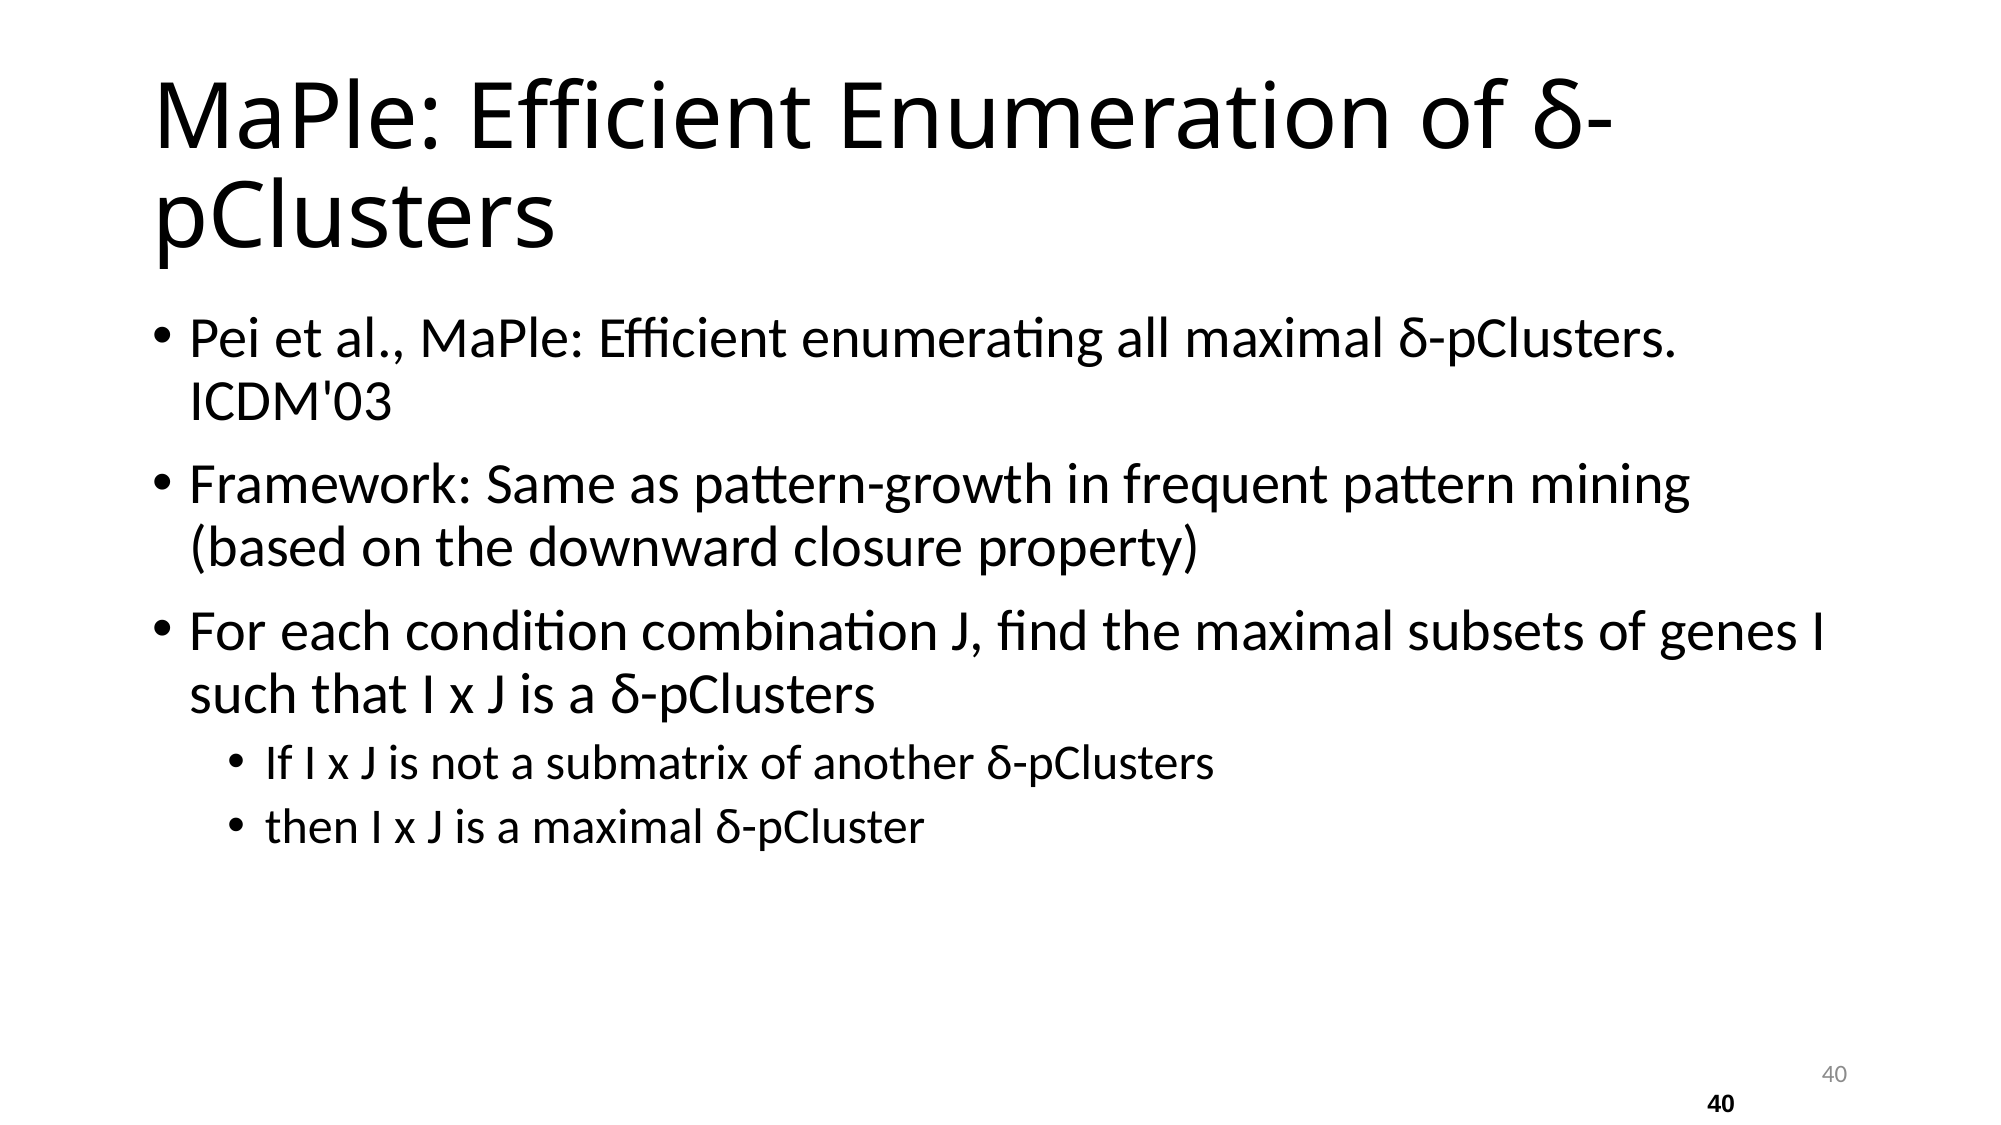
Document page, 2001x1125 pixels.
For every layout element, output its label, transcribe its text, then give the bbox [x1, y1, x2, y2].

list Pei et al., MaPle: Efficient enumerating all maximal δ-pClusters. ICDM'03 Framework: Same as pattern-growth in frequent pattern mining (based on the downward closure property) For each condition combination J, find the maximal subsets of genes I such that I x J is a δ-pClusters If I x J is not a submatrix of another δ-pClusters then I x J is a maximal δ-pCluster [137, 299, 1863, 1014]
title MaPle: Efficient Enumeration of δ-pClusters [137, 59, 1863, 278]
text_box 40 [1437, 1103, 1750, 1125]
slide_number 40 [1412, 1042, 1863, 1103]
